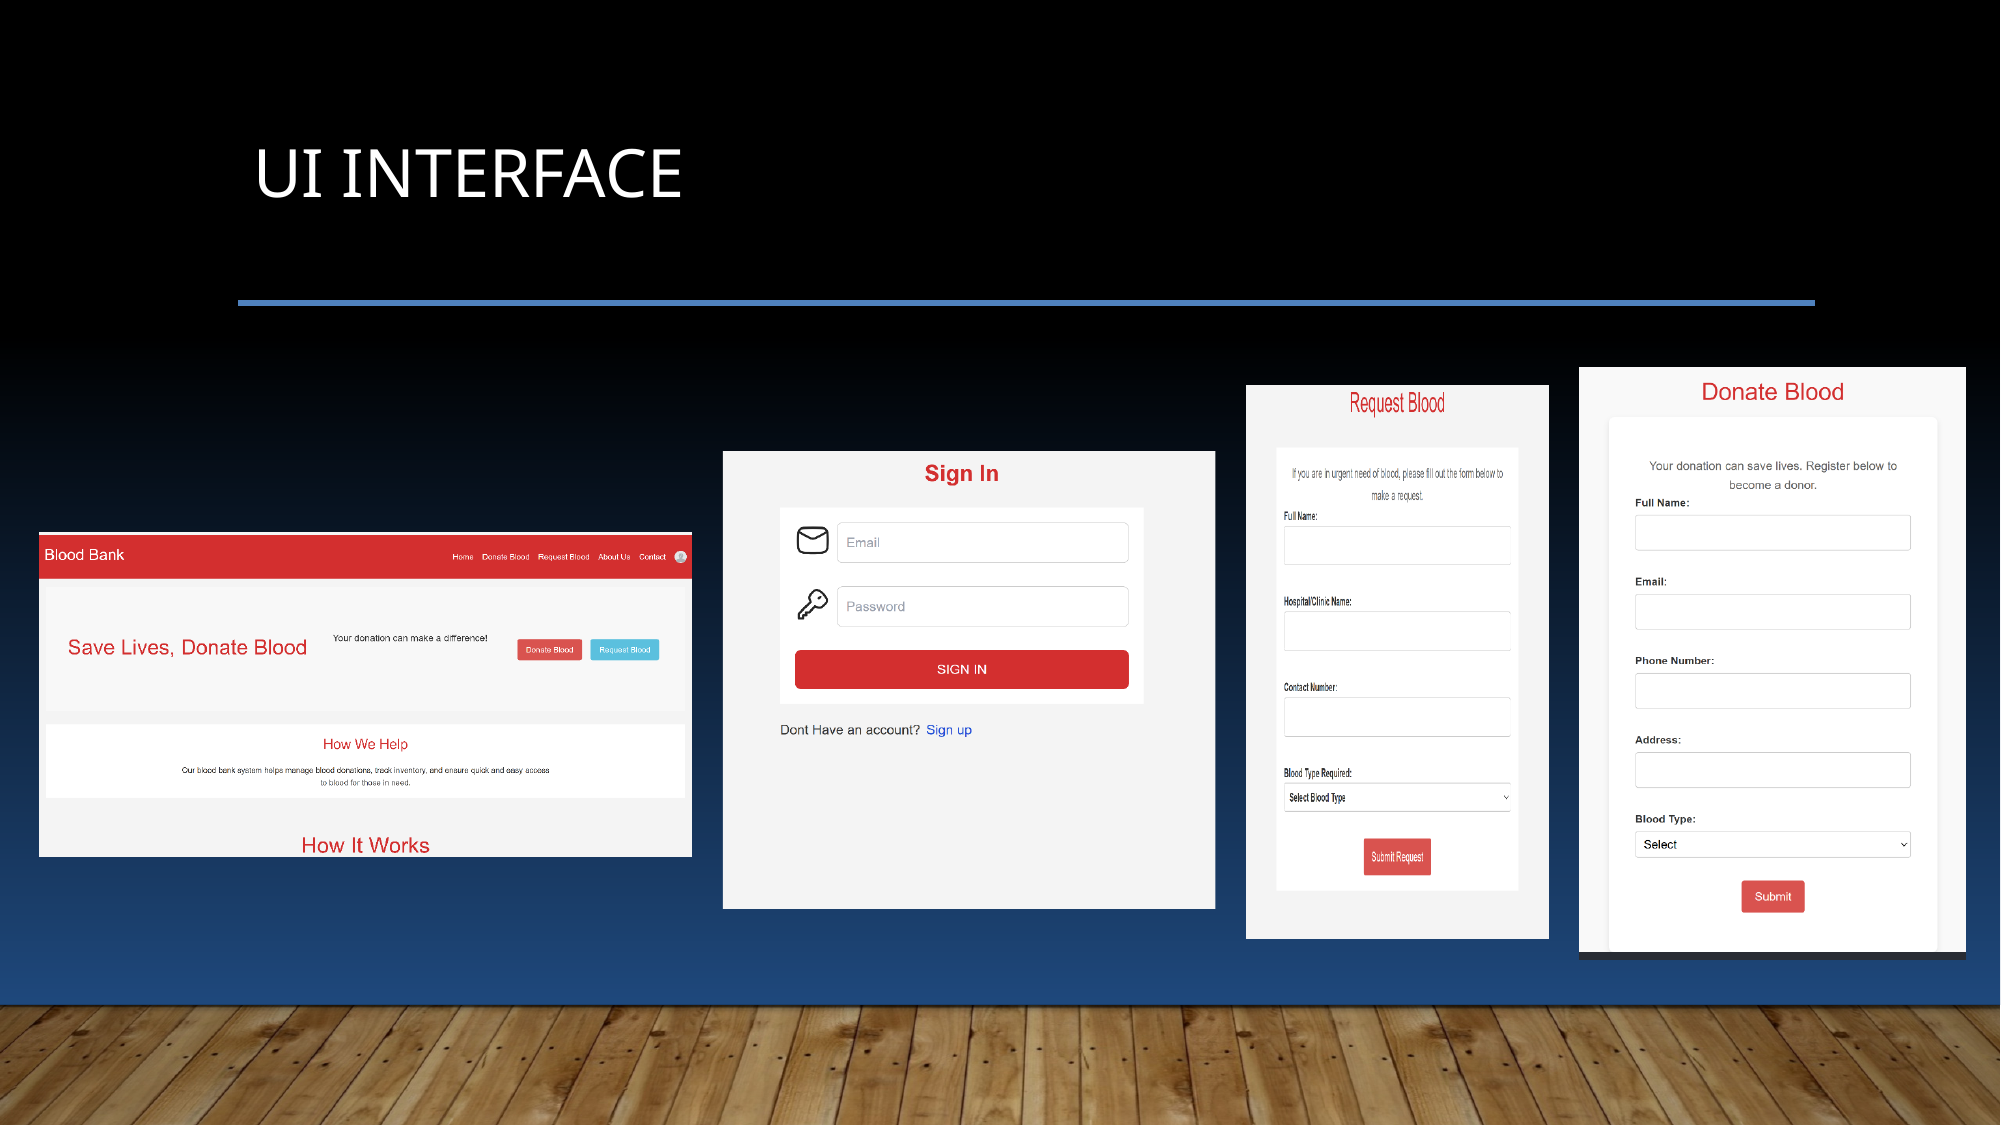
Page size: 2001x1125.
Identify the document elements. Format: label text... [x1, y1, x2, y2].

picture [39, 532, 692, 858]
picture [1245, 384, 1550, 940]
picture [0, 1005, 2000, 1125]
title Ui interface [238, 131, 1814, 305]
picture [722, 451, 1216, 910]
picture [1579, 366, 1966, 960]
